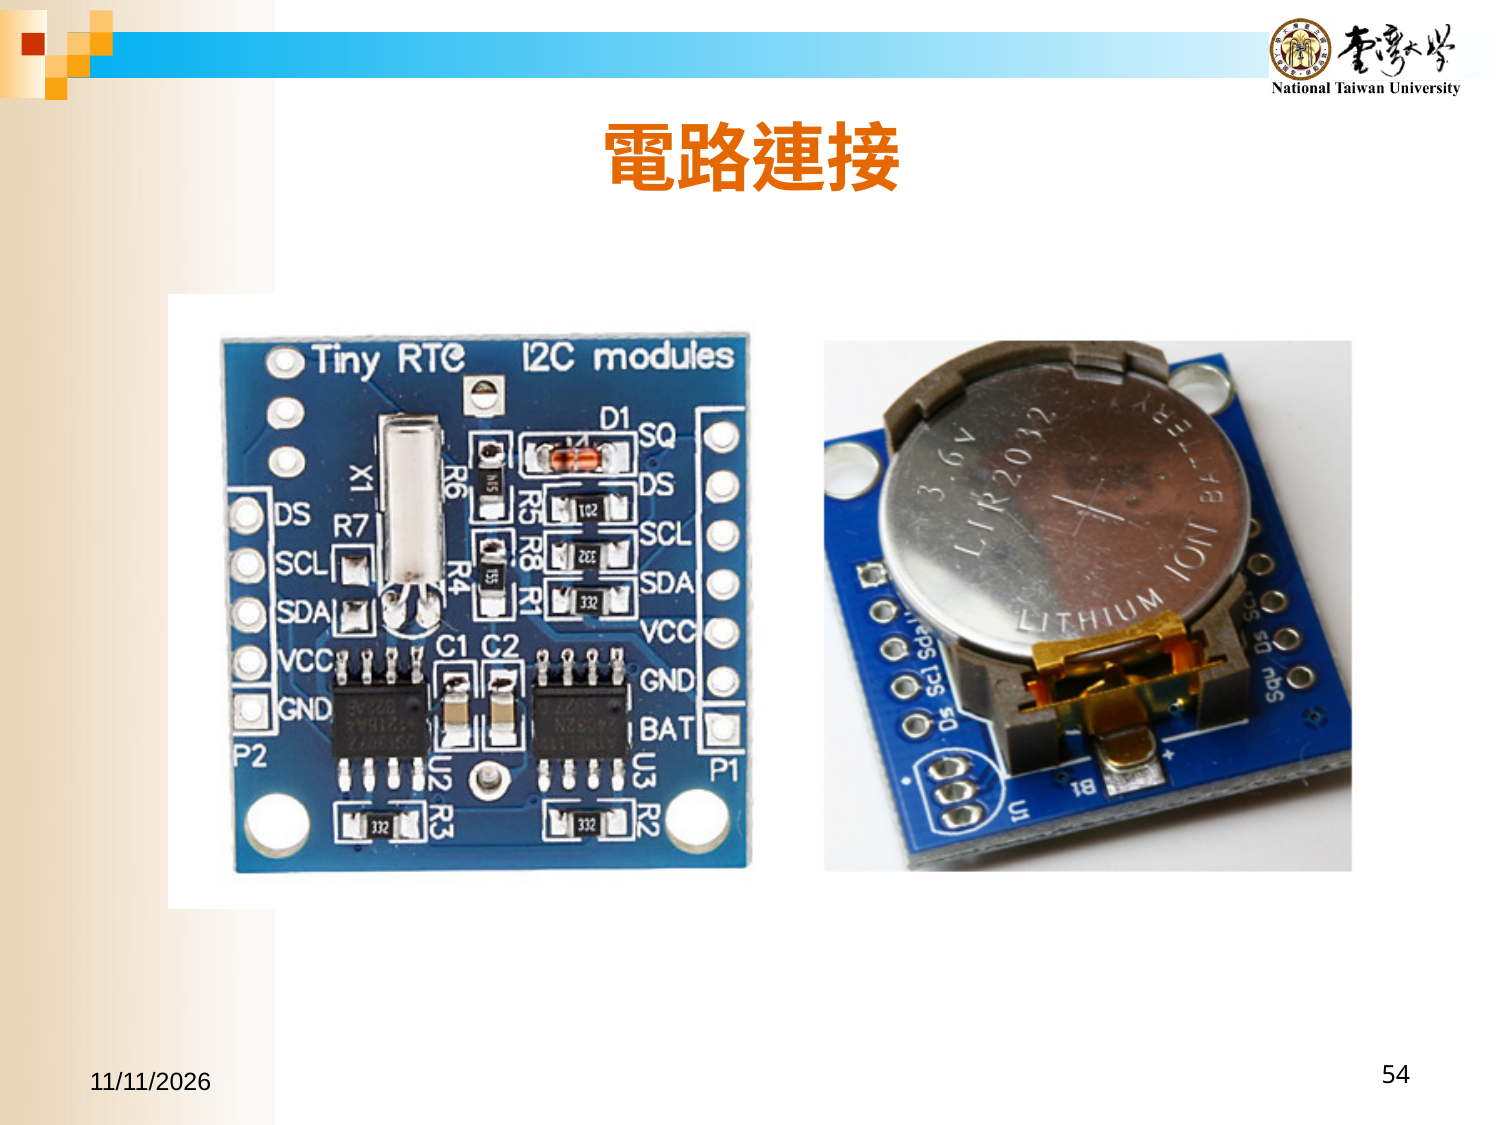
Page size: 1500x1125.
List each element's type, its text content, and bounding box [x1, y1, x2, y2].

picture [168, 293, 1409, 909]
text_box 54 [1074, 1024, 1425, 1100]
picture [1269, 18, 1463, 98]
title 電路連接 [76, 42, 1427, 268]
text_box 2016/11/8 [75, 1024, 425, 1103]
